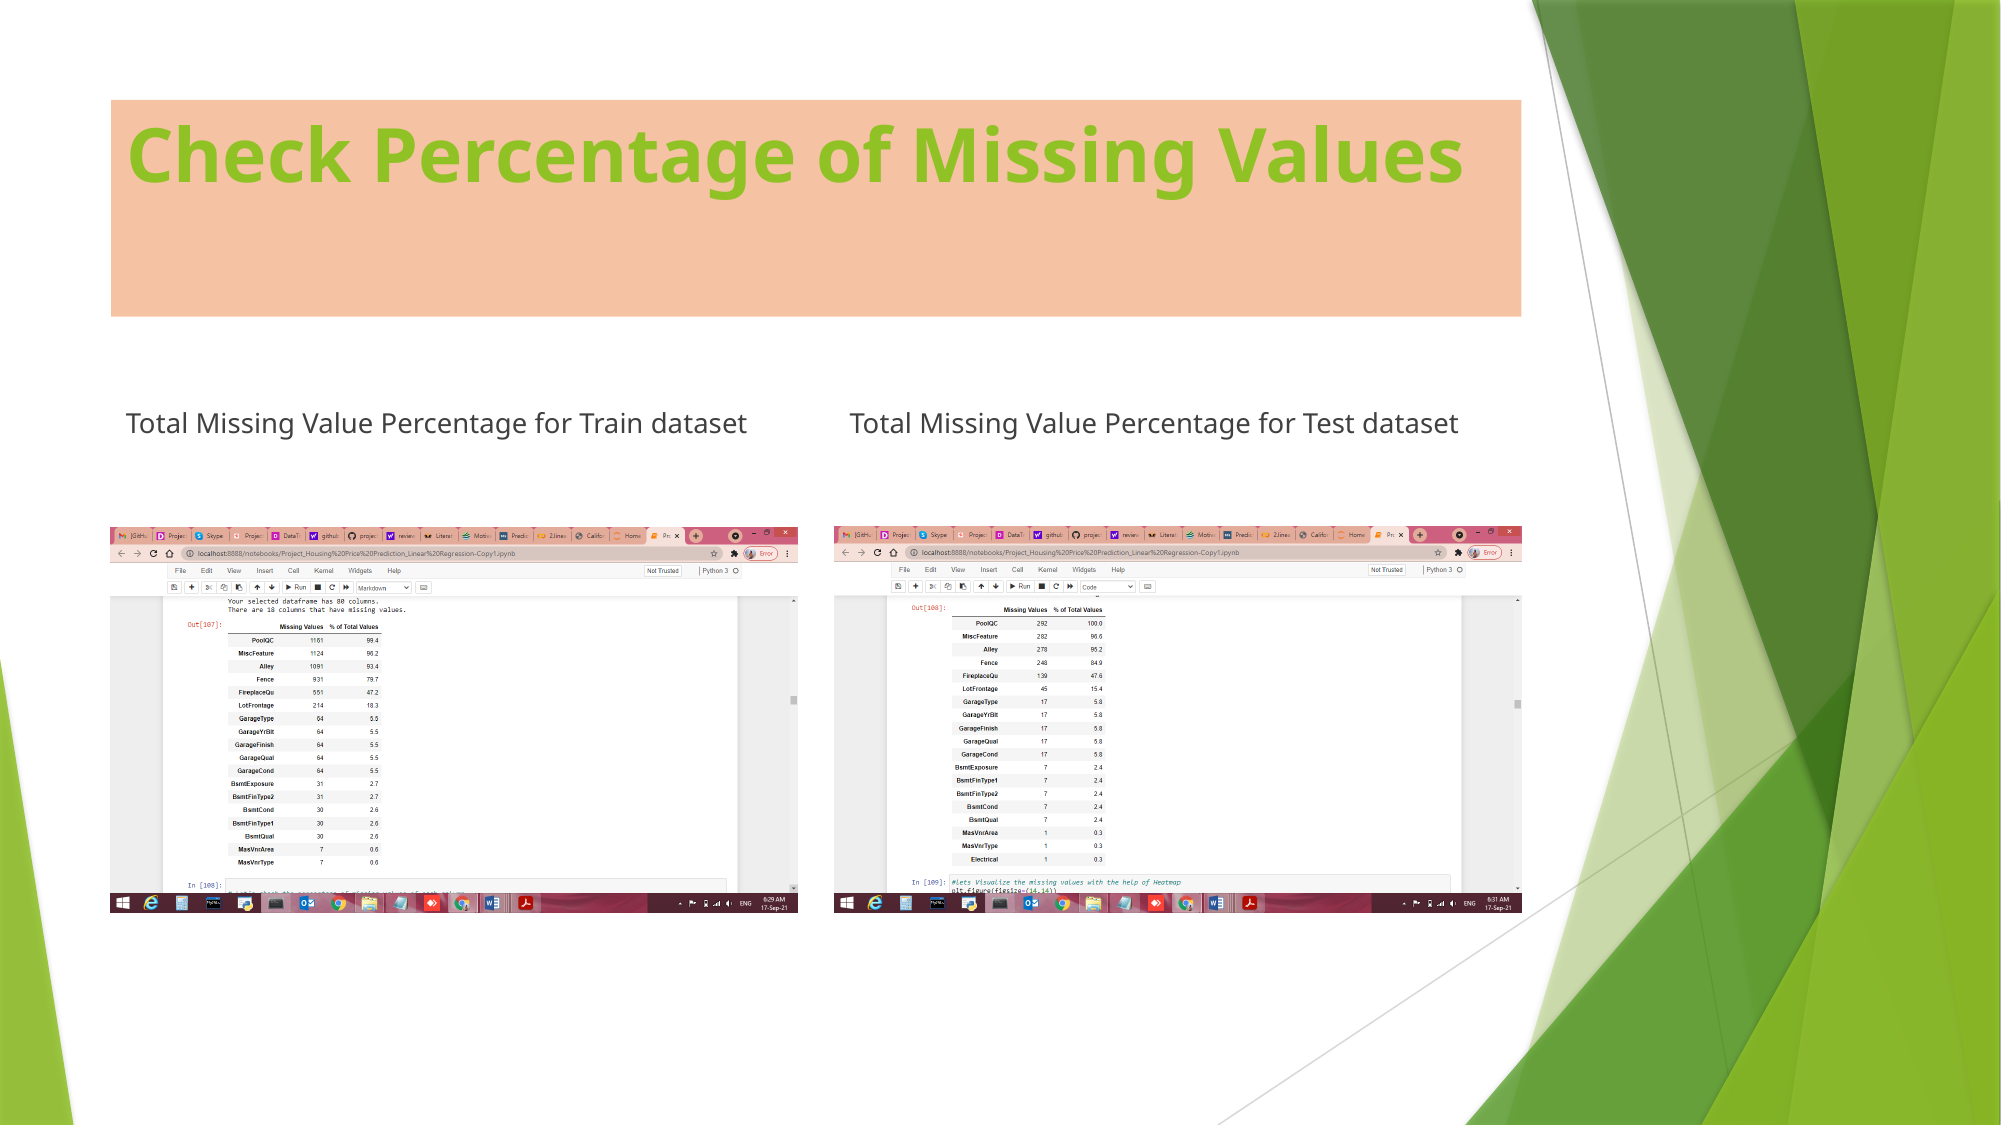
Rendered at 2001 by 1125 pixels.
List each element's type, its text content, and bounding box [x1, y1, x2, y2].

list Total Missing Value Percentage for Train dataset [110, 354, 798, 449]
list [110, 526, 798, 914]
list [834, 526, 1522, 914]
list Total Missing Value Percentage for Test dataset [834, 354, 1522, 449]
title Check Percentage of Missing Values [111, 99, 1522, 317]
